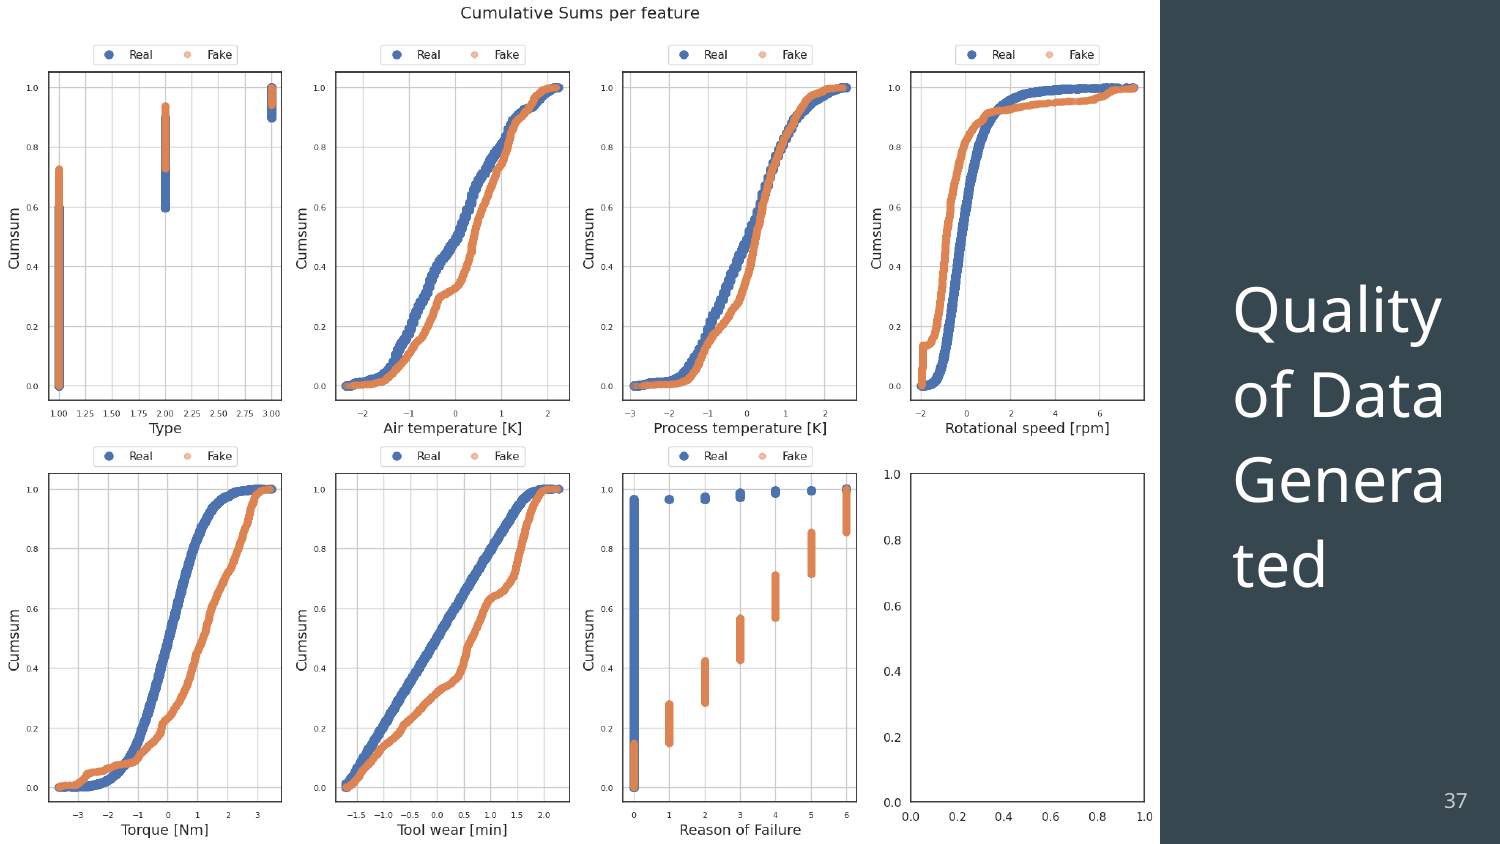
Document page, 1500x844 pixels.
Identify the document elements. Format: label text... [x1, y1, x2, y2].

title Quality of Data Generated [1218, 250, 1481, 654]
picture [0, 0, 1160, 844]
slide_number ‹#› [1392, 767, 1483, 833]
